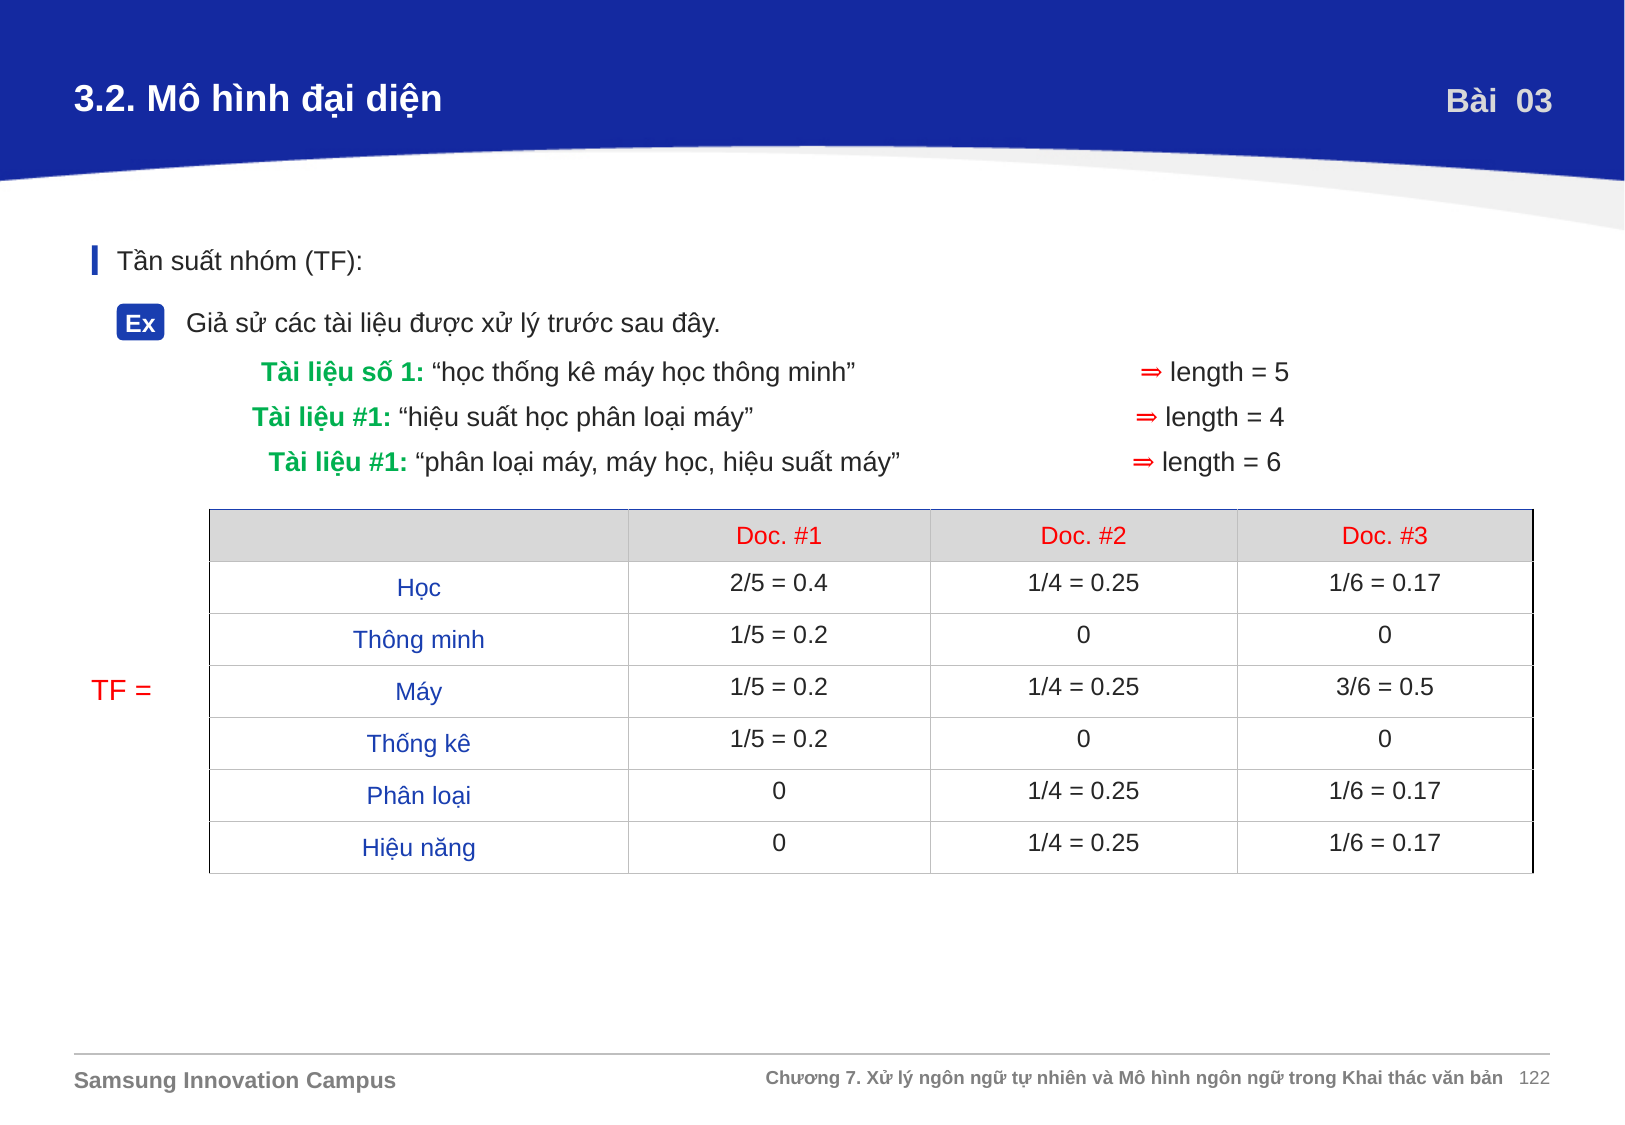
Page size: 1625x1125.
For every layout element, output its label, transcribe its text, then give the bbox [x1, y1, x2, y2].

table_cell 2/5 = 0.4 [629, 562, 930, 613]
table_cell 1/4 = 0.25 [931, 666, 1237, 717]
text_box Giả sử các tài liệu được xử lý trước sau đây. Tài liệu số 1: “học thống kê máy học thông minh” ⇒ length = 5 Tài liệu #1: “hiệu suất học phân loại máy” ⇒ length = 4 Tài liệu #1: “phân loại máy, máy học, hiệu suất máy” ⇒ length = 6 [186, 293, 1603, 489]
text_box TF = [91, 671, 186, 707]
table_header Doc. #3 [1238, 510, 1532, 561]
table_cell 0 [931, 718, 1237, 769]
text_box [91, 243, 1533, 277]
table_cell 0 [931, 614, 1237, 665]
table_cell 1/4 = 0.25 [931, 562, 1237, 613]
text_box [73, 73, 1554, 120]
table_header Doc. #2 [931, 510, 1237, 561]
table_cell 1/6 = 0.17 [1238, 562, 1532, 613]
table_cell 1/5 = 0.2 [629, 666, 930, 717]
table_cell 0 [1238, 614, 1532, 665]
table_cell 0 [629, 822, 930, 873]
table_cell 1/6 = 0.17 [1238, 822, 1532, 873]
table_cell 1/5 = 0.2 [629, 718, 930, 769]
table_cell 1/5 = 0.2 [629, 614, 930, 665]
table_cell 1/4 = 0.25 [931, 822, 1237, 873]
table_header Doc. #1 [629, 510, 930, 561]
table_cell Thống kê [210, 718, 628, 769]
table_cell Học [210, 562, 628, 613]
table_header [210, 510, 628, 561]
text_box Ex [116, 303, 165, 341]
table_cell 3/6 = 0.5 [1238, 666, 1532, 717]
table_cell 0 [1238, 718, 1532, 769]
table_cell Máy [210, 666, 628, 717]
table_cell 0 [629, 770, 930, 821]
table_cell Thông minh [210, 614, 628, 665]
table_cell Phân loại [210, 770, 628, 821]
picture [0, 0, 1625, 1125]
table_cell Hiệu năng [210, 822, 628, 873]
table_cell 1/6 = 0.17 [1238, 770, 1532, 821]
table_cell 1/4 = 0.25 [931, 770, 1237, 821]
